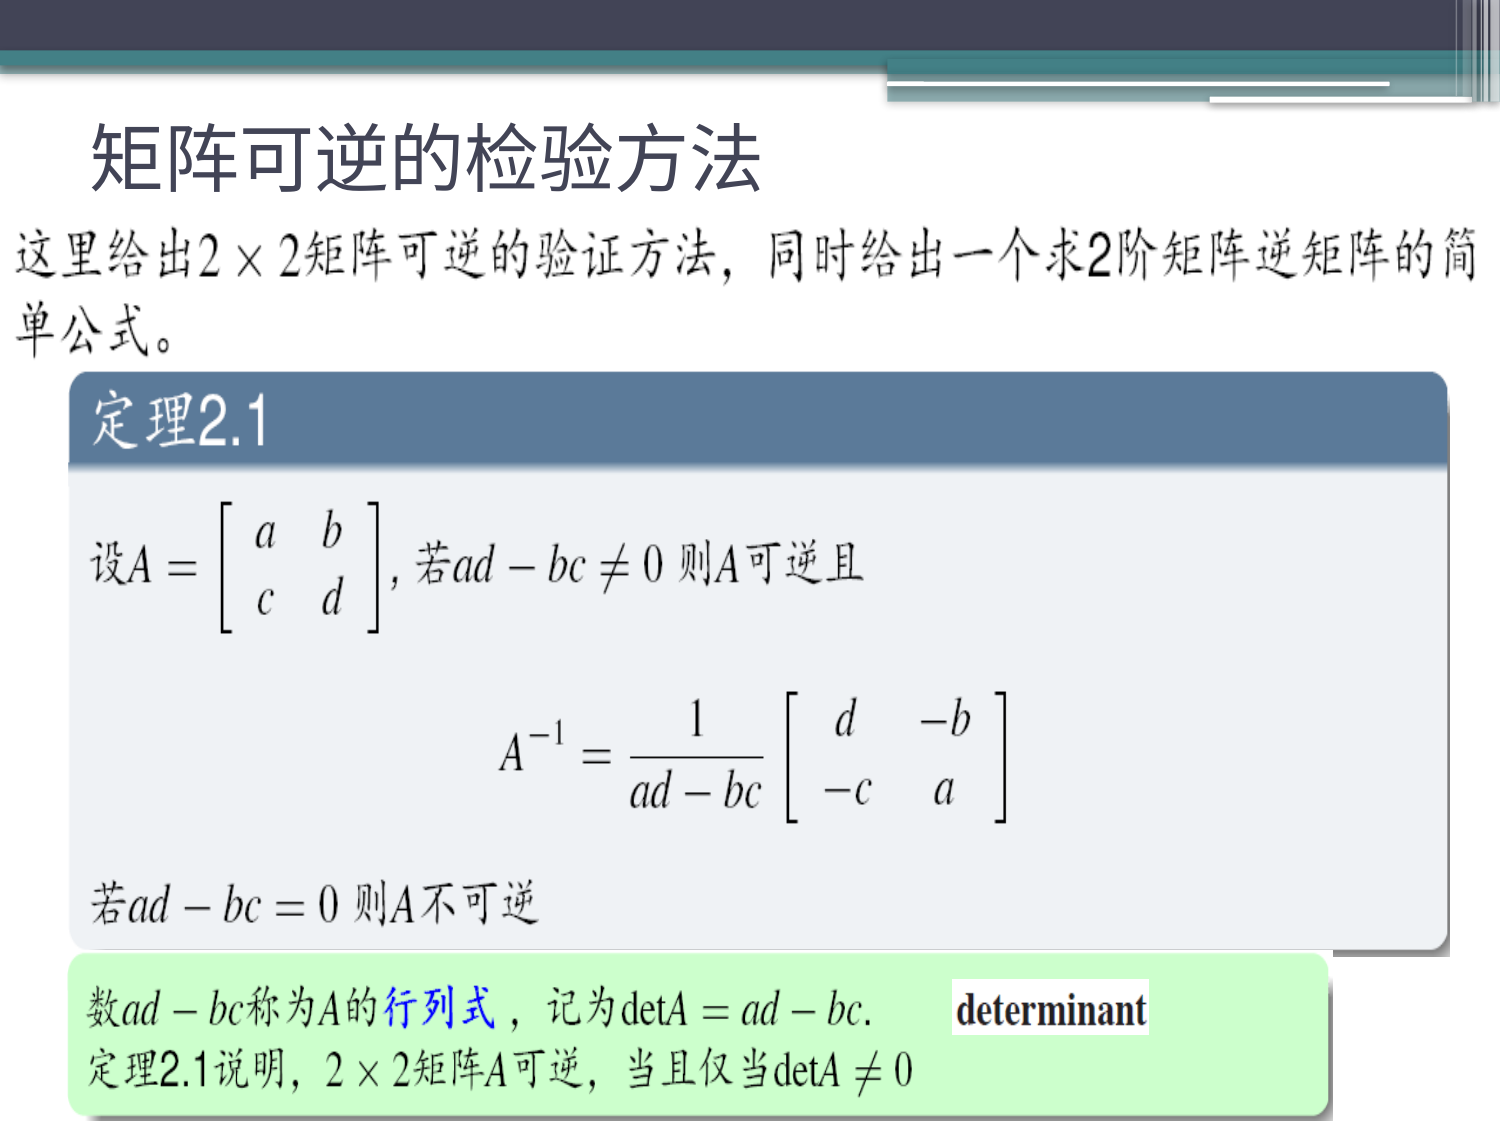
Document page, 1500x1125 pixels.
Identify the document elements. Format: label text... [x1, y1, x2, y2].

picture [5, 207, 1482, 1122]
title 矩阵可逆的检验方法 [75, 68, 1425, 204]
